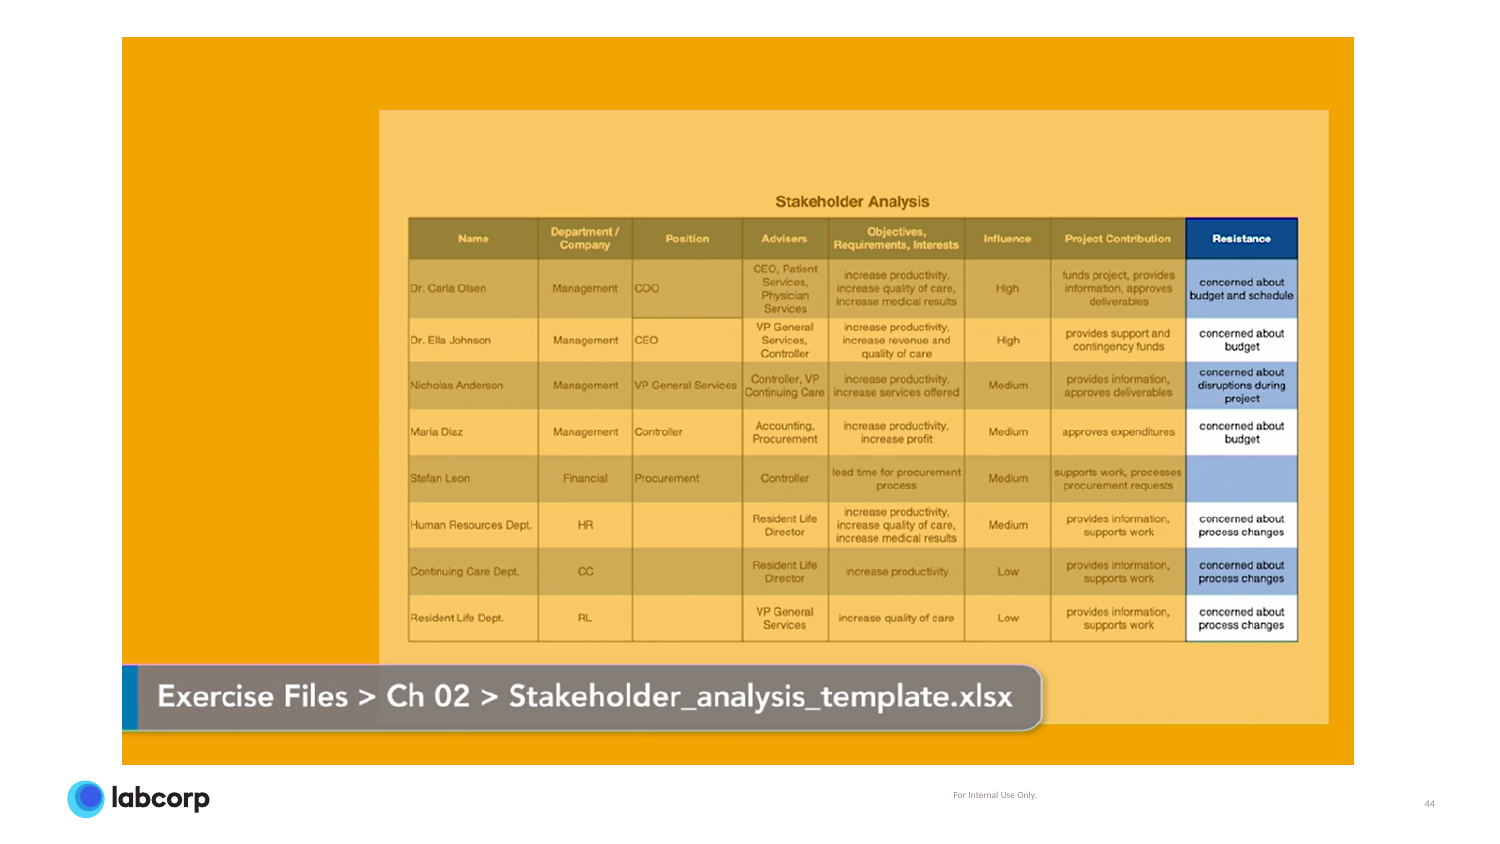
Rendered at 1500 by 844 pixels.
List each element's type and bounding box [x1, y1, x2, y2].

picture [122, 37, 1354, 765]
